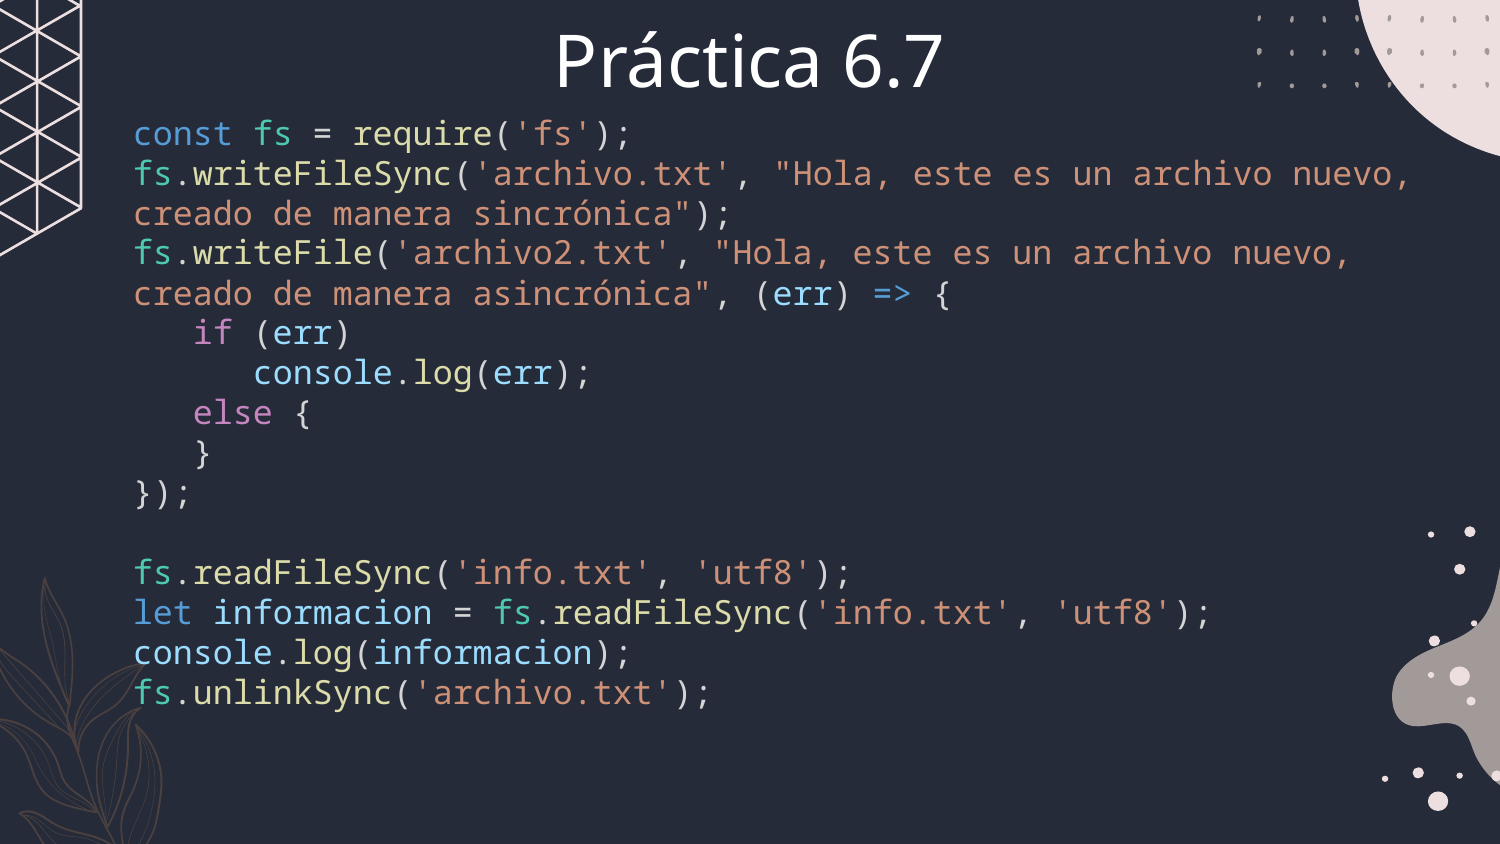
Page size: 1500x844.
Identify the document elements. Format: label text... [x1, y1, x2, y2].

title Práctica 6.7 [118, 11, 1382, 104]
text_box const fs = require('fs'); fs.writeFileSync('archivo.txt', "Hola, este es un archivo nuevo, creado de manera sincrónica"); fs.writeFile('archivo2.txt', "Hola, este es un archivo nuevo, creado de manera asincrónica", (err) => { if (err) console.log(err); else { } }); fs.readFileSync('info.txt', 'utf8'); let informacion = fs.readFileSync('info.txt', 'utf8'); console.log(informacion); fs.unlinkSync('archivo.txt'); [118, 104, 1463, 719]
